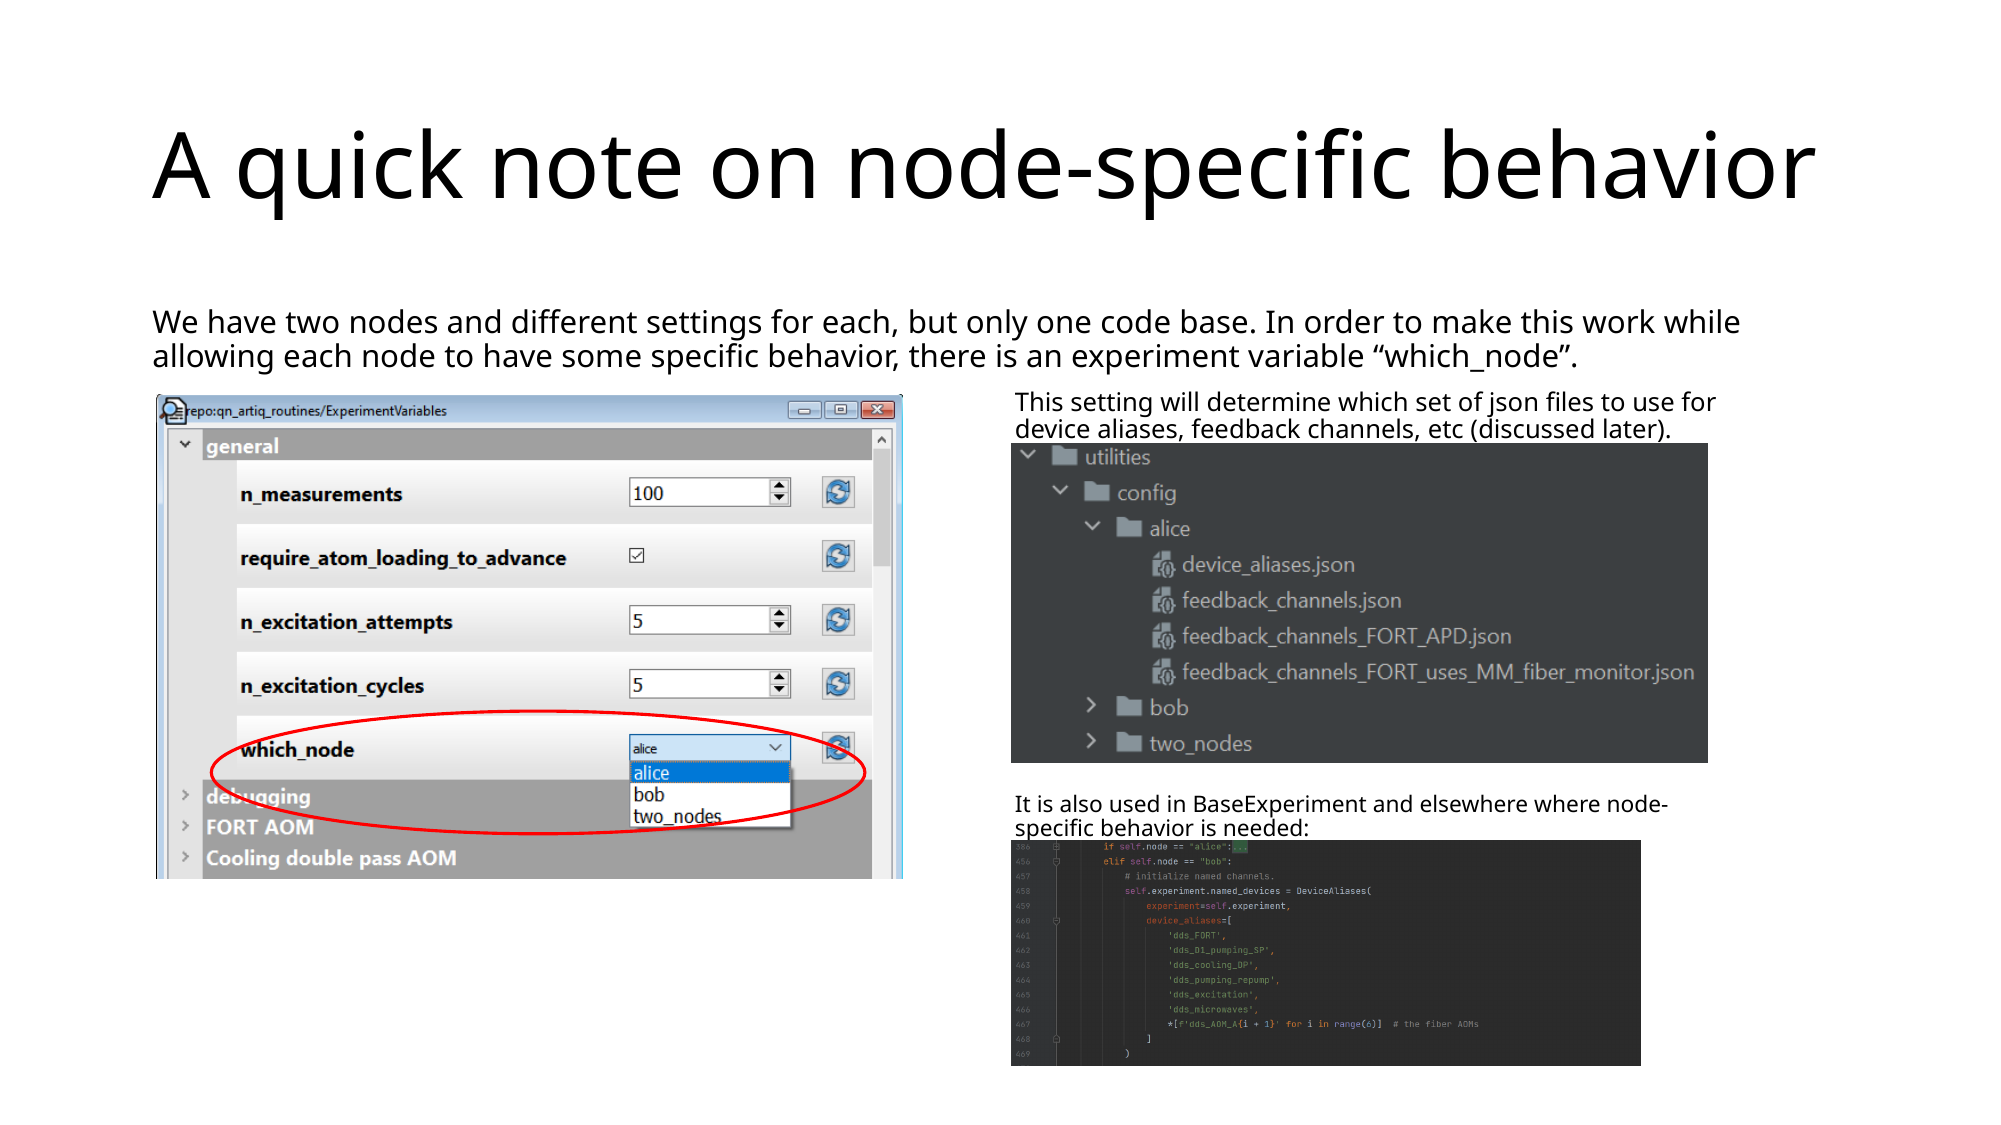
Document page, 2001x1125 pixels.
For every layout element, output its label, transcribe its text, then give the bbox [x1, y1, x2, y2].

title A quick note on node-specific behavior [137, 59, 1863, 278]
text_box This setting will determine which set of json files to use for device aliases, feedback channels, etc (discussed later). [999, 381, 1735, 471]
picture [1011, 839, 1642, 1066]
list We have two nodes and different settings for each, but only one code base. In order to make this work while allowing each node to have some specific behavior, there is an experiment variable “which_node”. [137, 299, 1863, 389]
picture [1011, 442, 1708, 764]
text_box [155, 393, 904, 880]
text_box It is also used in BaseExperiment and elsewhere where node-specific behavior is needed: [999, 785, 1735, 850]
